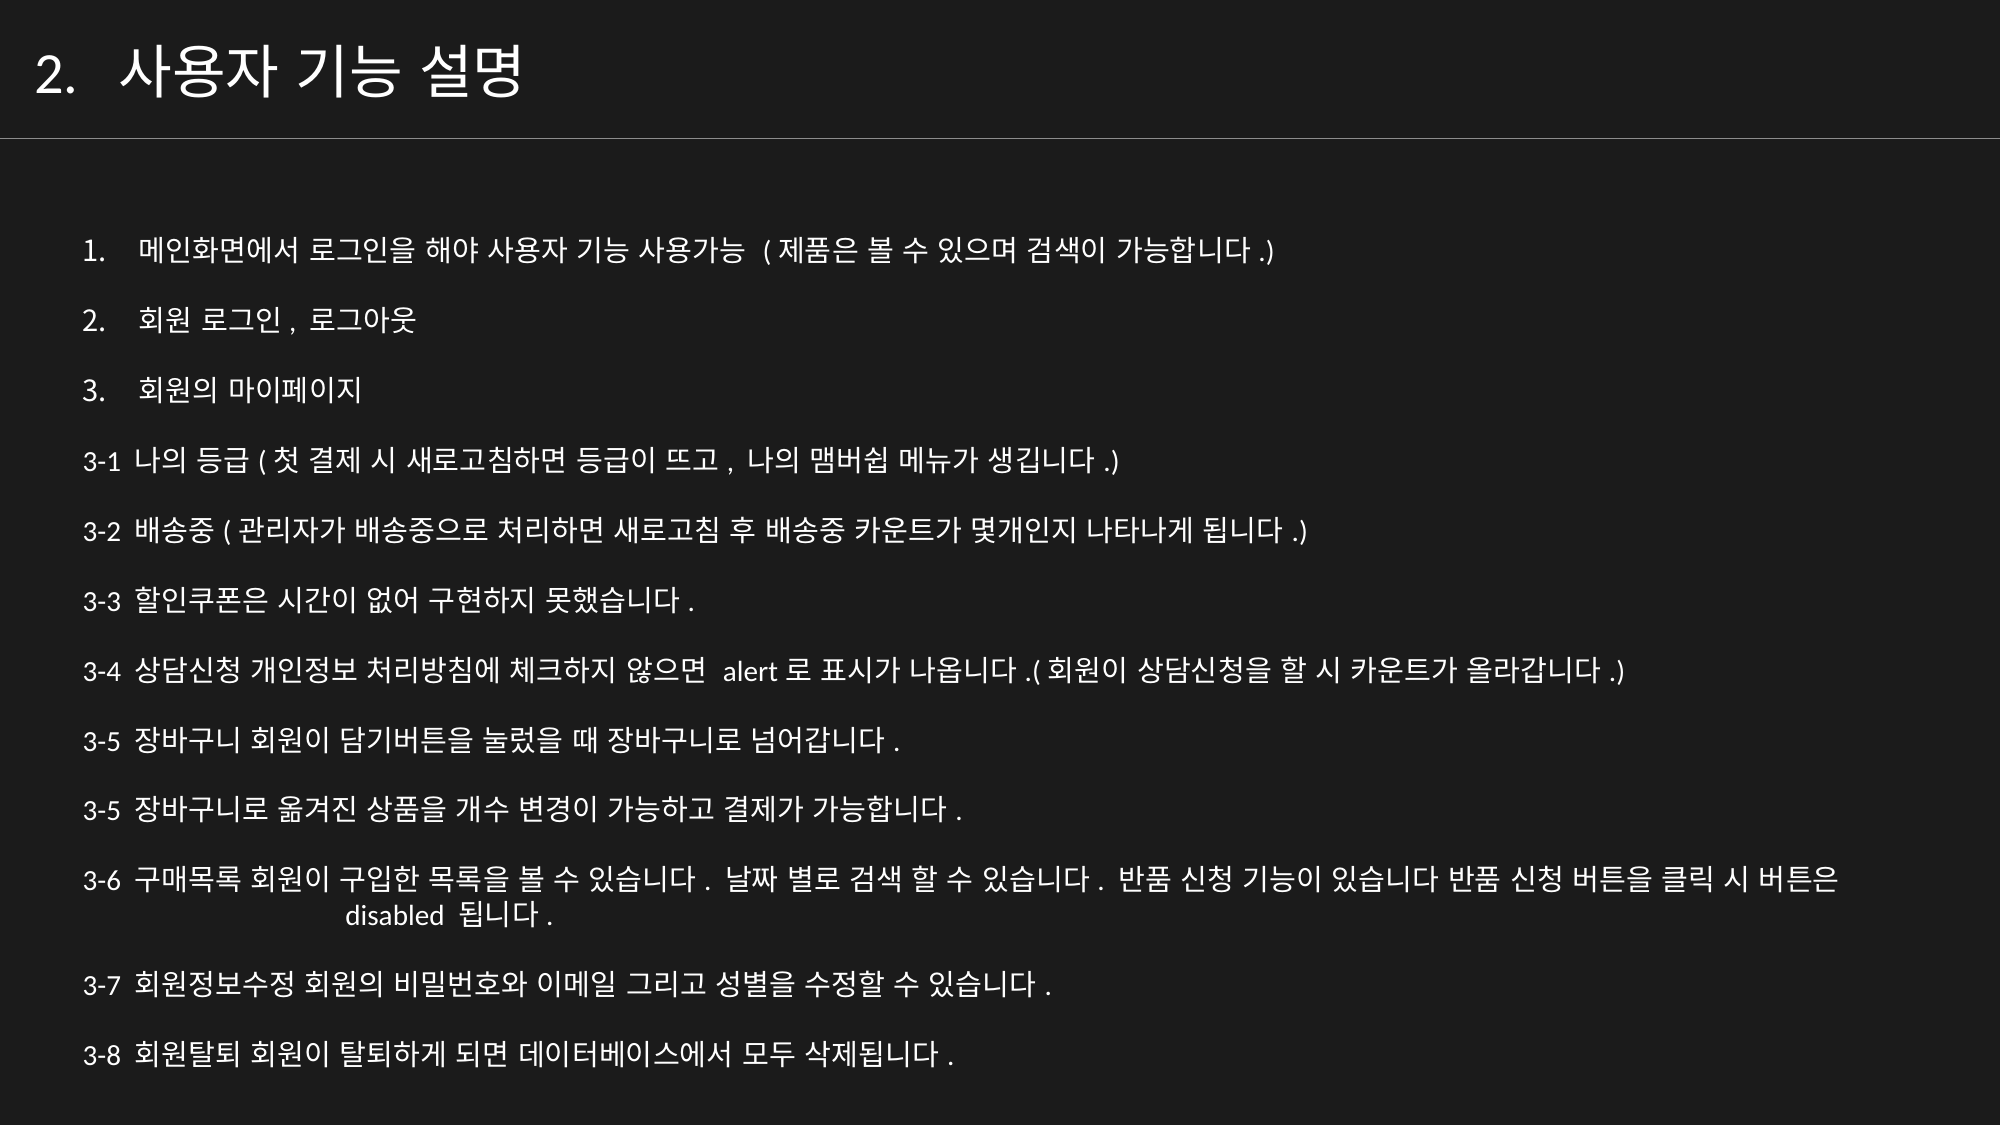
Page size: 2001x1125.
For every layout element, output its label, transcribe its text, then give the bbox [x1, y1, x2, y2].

text_box 2. 사용자 기능 설명 [19, 27, 578, 113]
text_box 메인화면에서 로그인을 해야 사용자 기능 사용가능 (제품은 볼 수 있으며 검색이 가능합니다.) 회원 로그인, 로그아웃 회원의 마이페이지 3-1 나의 등급(첫 결제 시 새로고침하면 등급이 뜨고, 나의 맴버쉽 메뉴가 생깁니다.) 3-2 배송중(관리자가 배송중으로 처리하면 새로고침 후 배송중 카운트가 몇개인지 나타나게 됩니다.) 3-3 할인쿠폰은 시간이 없어 구현하지 못했습니다. 3-4 상담신청 개인정보 처리방침에 체크하지 않으면 alert로 표시가 나옵니다.(회원이 상담신청을 할 시 카운트가 올라갑니다.) 3-5 장바구니 회원이 담기버튼을 눌렀을 때 장바구니로 넘어갑니다. 3-5 장바구니로 옮겨진 상품을 개수 변경이 가능하고 결제가 가능합니다. 3-6 구매목록 회원이 구입한 목록을 볼 수 있습니다. 날짜 별로 검색 할 수 있습니다. 반품 신청 기능이 있습니다 반품 신청 버튼을 클릭 시 버튼은 disabled 됩니다. 3-7 회원정보수정 회원의 비밀번호와 이메일 그리고 성별을 수정할 수 있습니다. 3-8 회원탈퇴 회원이 탈퇴하게 되면 데이터베이스에서 모두 삭제됩니다. [67, 224, 1911, 1125]
